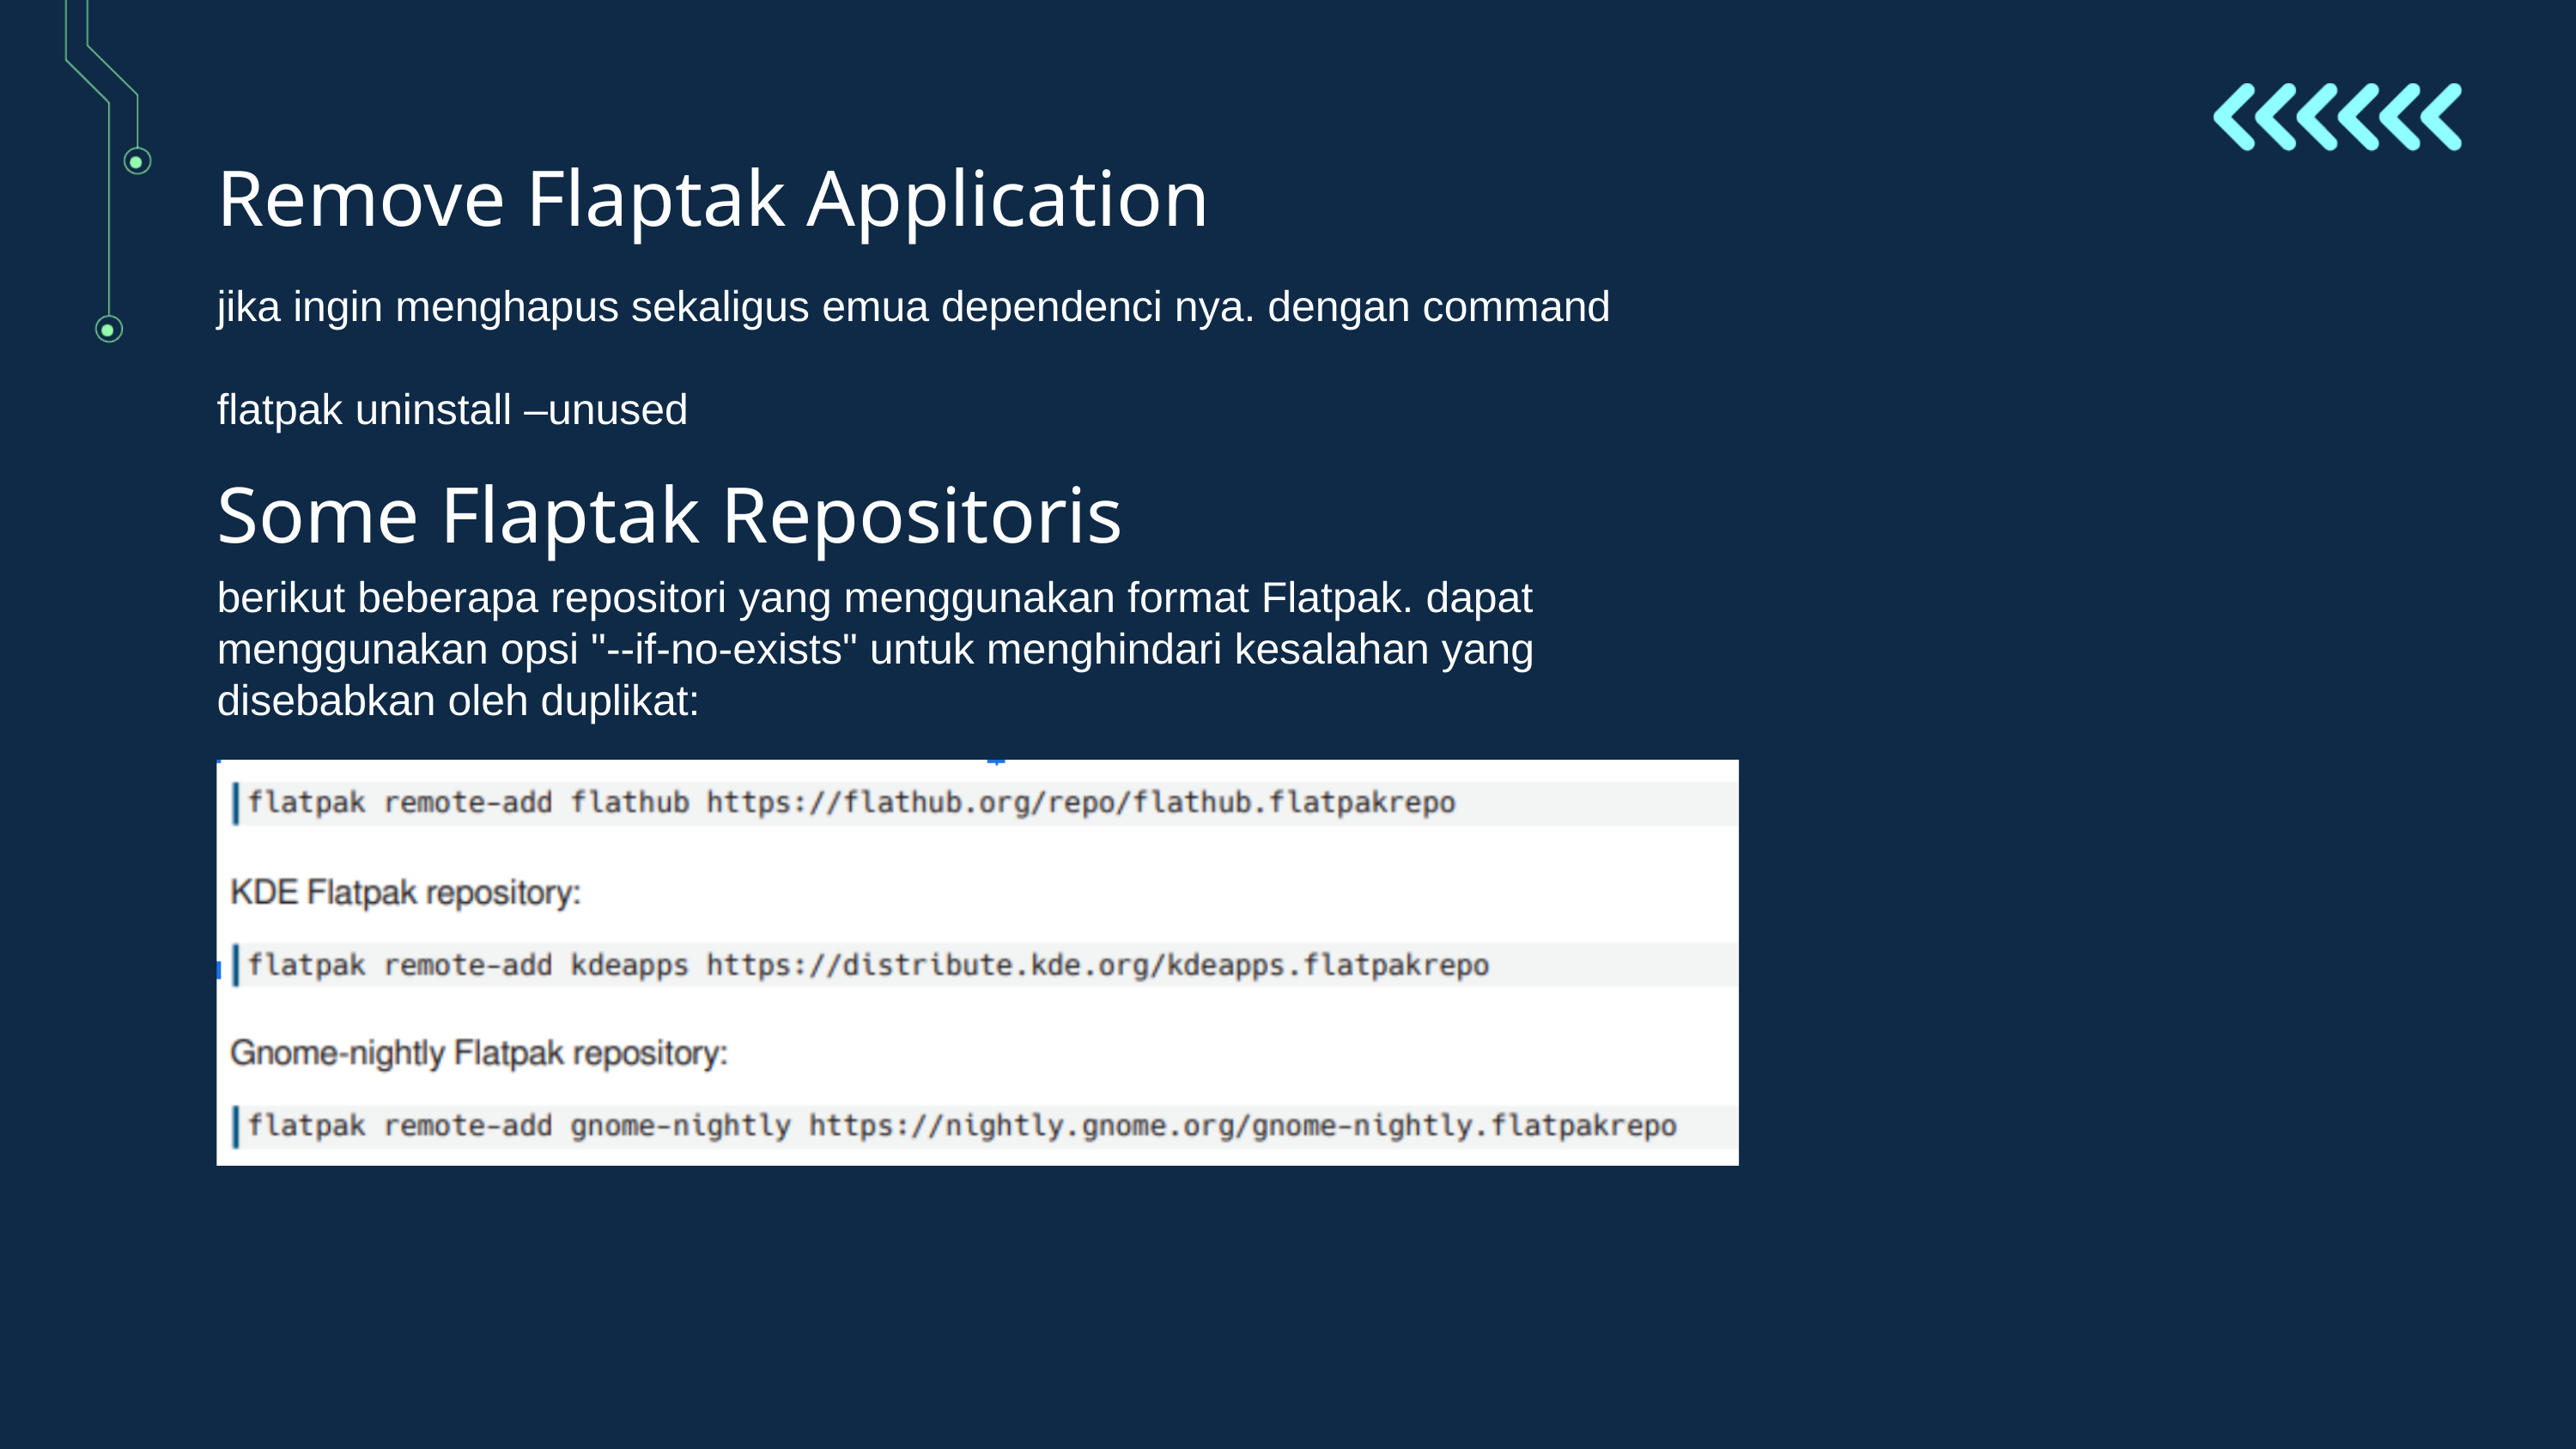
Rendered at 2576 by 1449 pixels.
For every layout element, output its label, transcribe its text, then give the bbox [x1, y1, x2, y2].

text_box [216, 760, 1740, 1166]
text_box berikut beberapa repositori yang menggunakan format Flatpak. dapat menggunakan opsi "--if-no-exists" untuk menghindari kesalahan yang disebabkan oleh duplikat: [216, 570, 1630, 724]
text_box [2213, 83, 2463, 152]
text_box Remove Flaptak Application [216, 149, 1809, 242]
text_box [62, 0, 152, 348]
text_box jika ingin menghapus sekaligus emua dependenci nya. dengan command flatpak uninstall –unused [216, 278, 1809, 433]
text_box Some Flaptak Repositoris [216, 466, 1809, 559]
